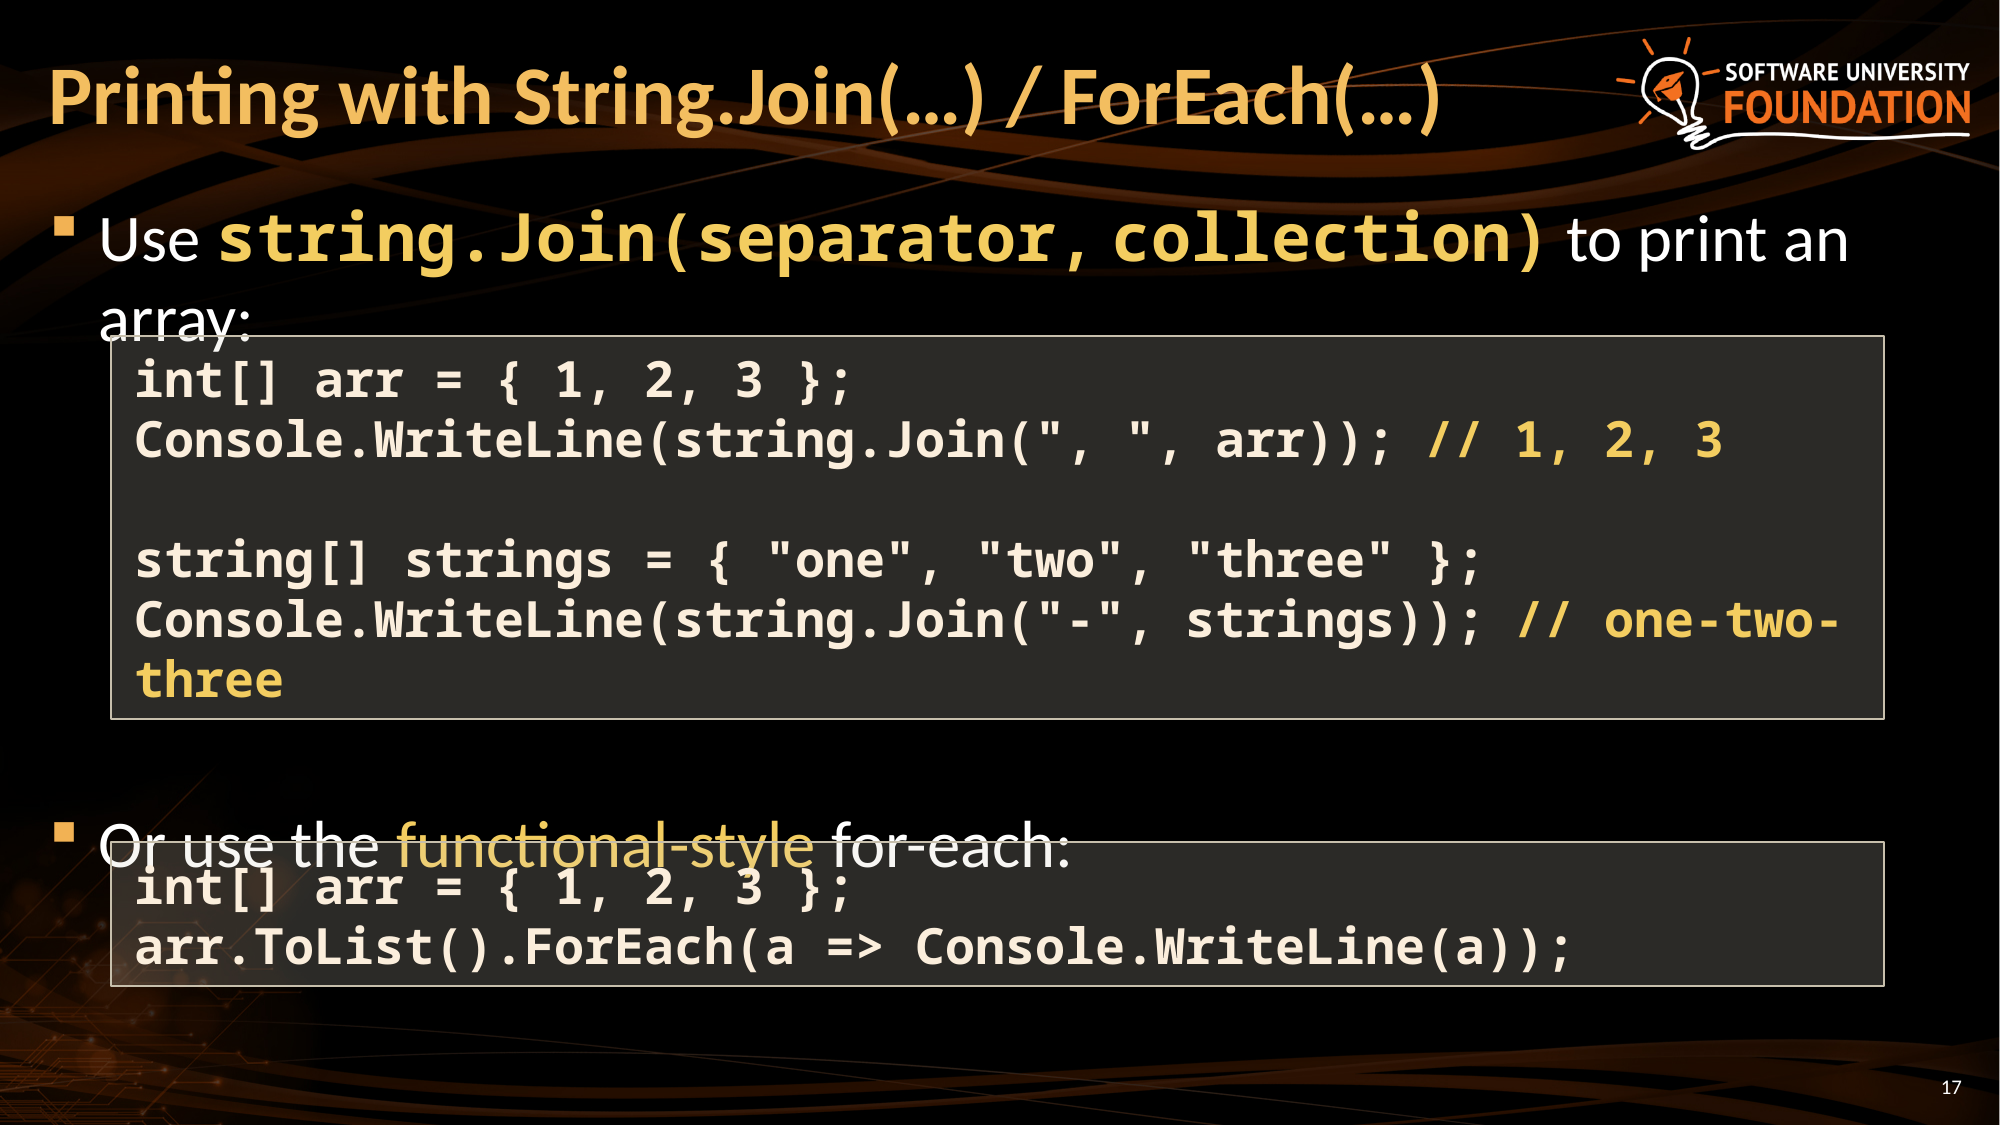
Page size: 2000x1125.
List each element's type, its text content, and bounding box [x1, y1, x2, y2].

text_box int[] arr = { 1, 2, 3 }; Console.WriteLine(string.Join(", ", arr)); // 1, 2, 3 string[] strings = { "one", "two", "three" }; Console.WriteLine(string.Join("-", strings)); // one-two-three [111, 335, 1884, 720]
list Use string.Join(separator, collection) to print an array: Or use the functional-style for-each: [31, 188, 1968, 1103]
slide_number 17 [1897, 1070, 1968, 1103]
picture [0, 0, 2000, 1125]
title Printing with String.Join(…) / ForEach(…) [30, 6, 1602, 189]
text_box int[] arr = { 1, 2, 3 }; arr.ToList().ForEach(a => Console.WriteLine(a)); [111, 842, 1884, 986]
